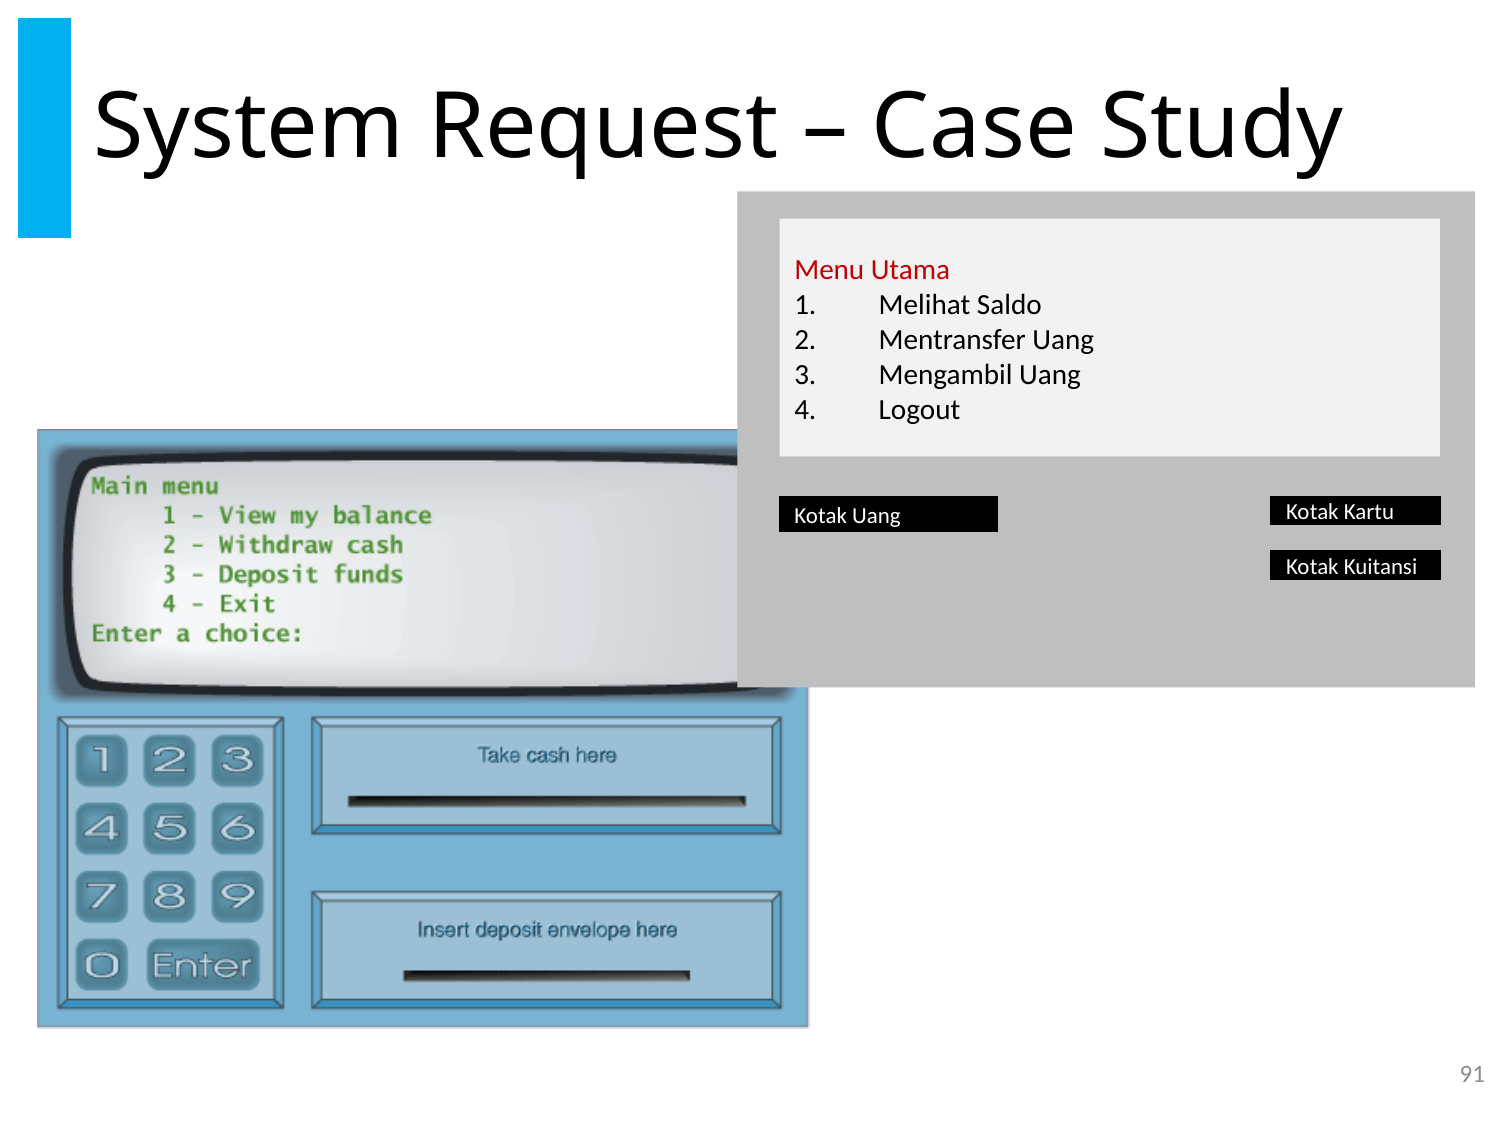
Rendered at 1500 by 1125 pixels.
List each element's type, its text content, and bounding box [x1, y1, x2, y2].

picture [37, 429, 810, 1029]
slide_number 91 [1162, 1042, 1500, 1103]
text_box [737, 191, 1475, 688]
title System Request – Case Study [78, 19, 1443, 237]
